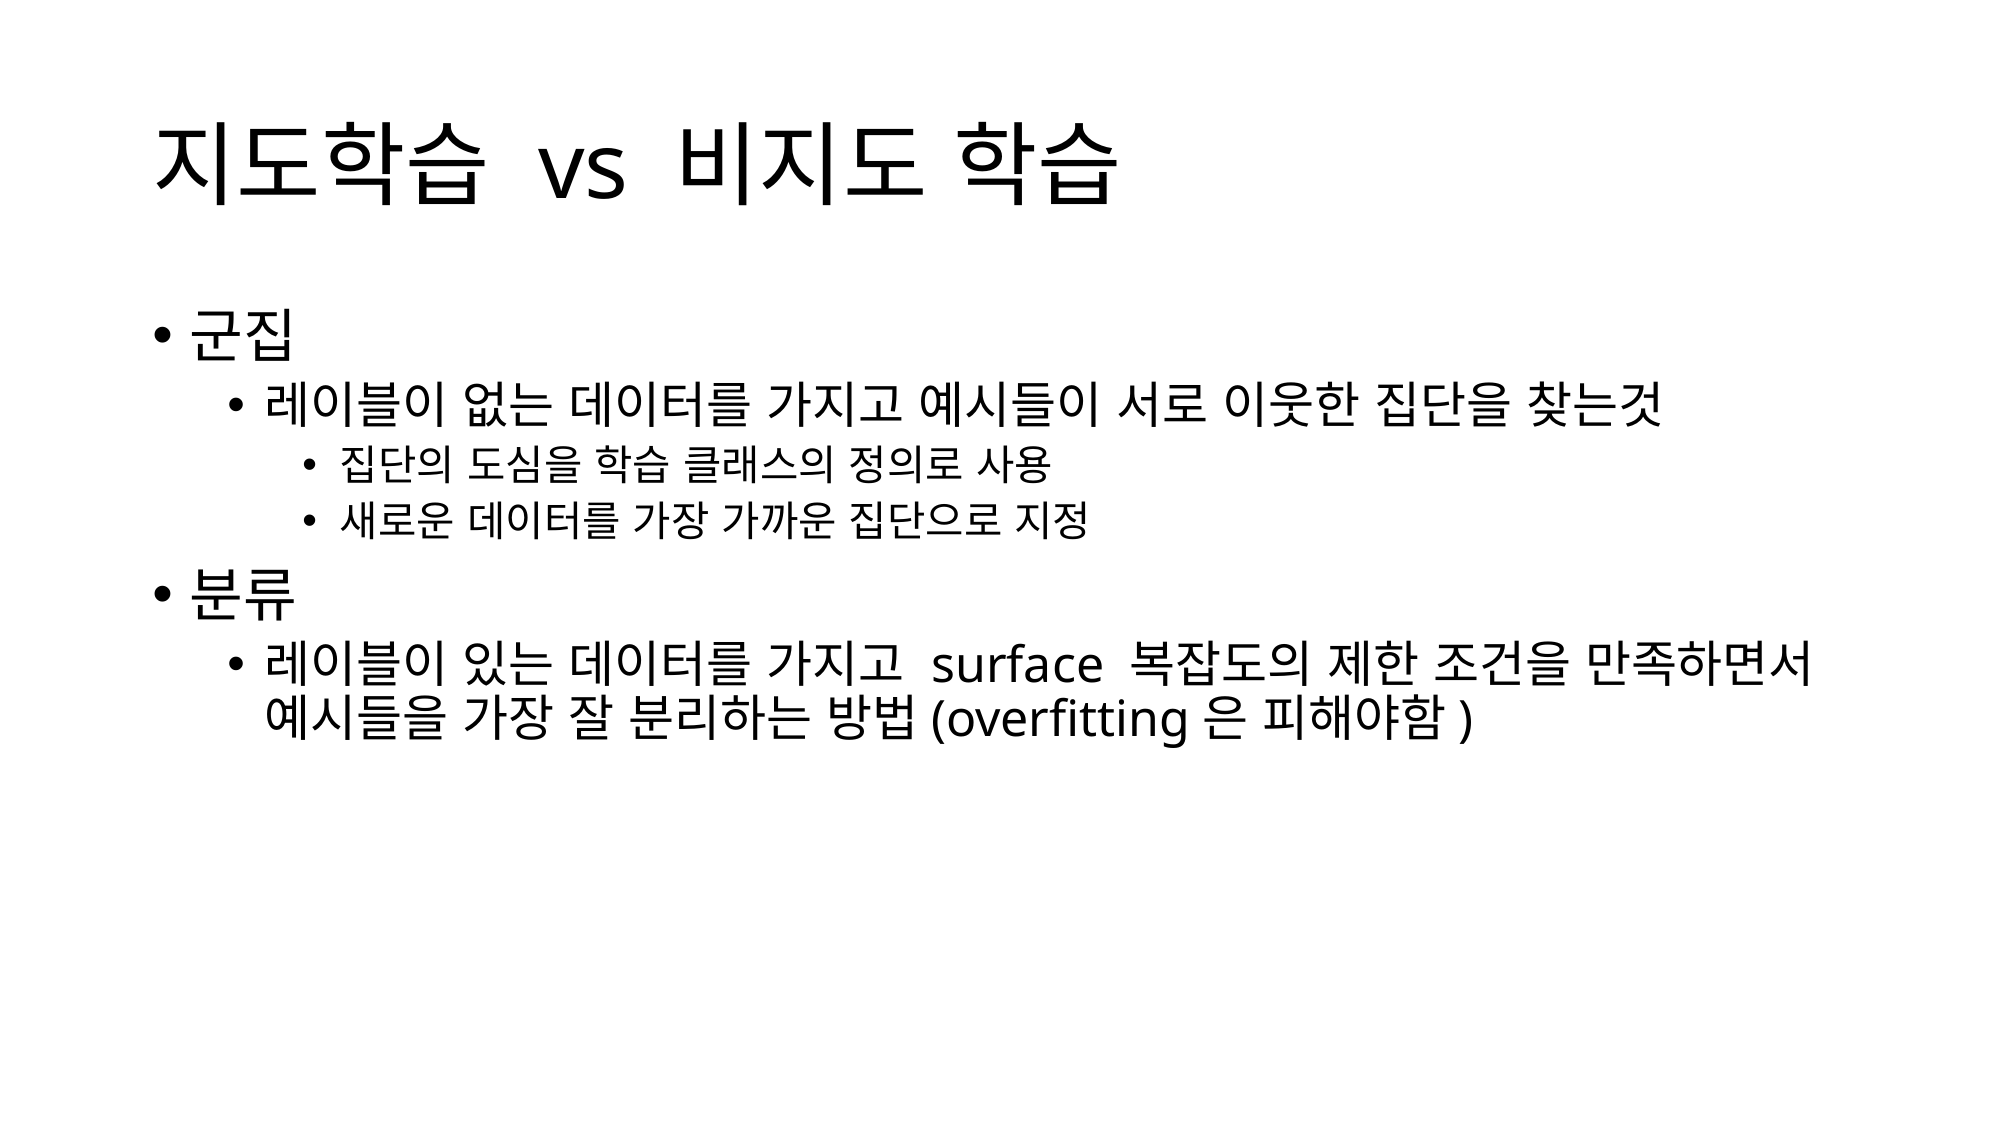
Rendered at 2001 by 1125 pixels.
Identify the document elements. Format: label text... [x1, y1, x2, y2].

title 지도학습 vs 비지도 학습 [137, 59, 1863, 278]
list 군집 레이블이 없는 데이터를 가지고 예시들이 서로 이웃한 집단을 찾는것 집단의 도심을 학습 클래스의 정의로 사용 새로운 데이터를 가장 가까운 집단으로 지정 분류 레이블이 있는 데이터를 가지고 surface 복잡도의 제한 조건을 만족하면서 예시들을 가장 잘 분리하는 방법(overfitting은 피해야함) [137, 299, 1863, 1014]
